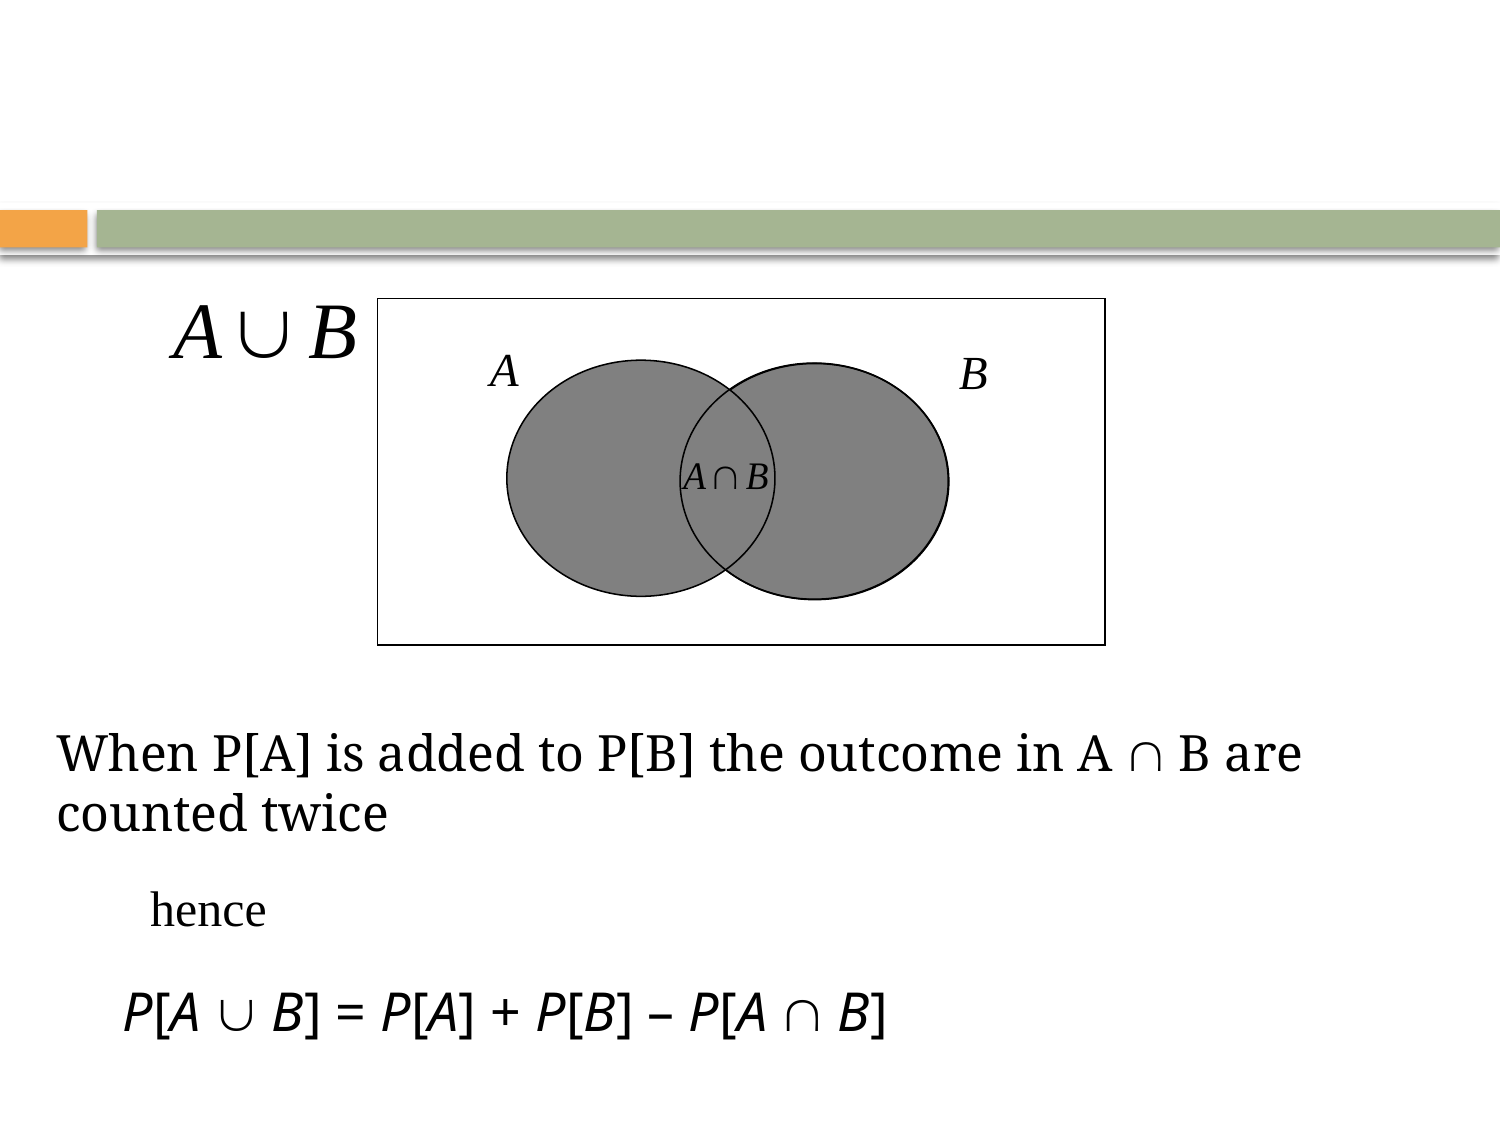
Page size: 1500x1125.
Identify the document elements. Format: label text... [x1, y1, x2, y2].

text_box hence [135, 868, 853, 950]
text_box When P[A] is added to P[B] the outcome in A  B are counted twice [41, 693, 1483, 869]
list P[A  B] = P[A] + P[B] – P[A  B] [107, 970, 955, 1052]
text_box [377, 298, 1106, 646]
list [154, 285, 376, 373]
